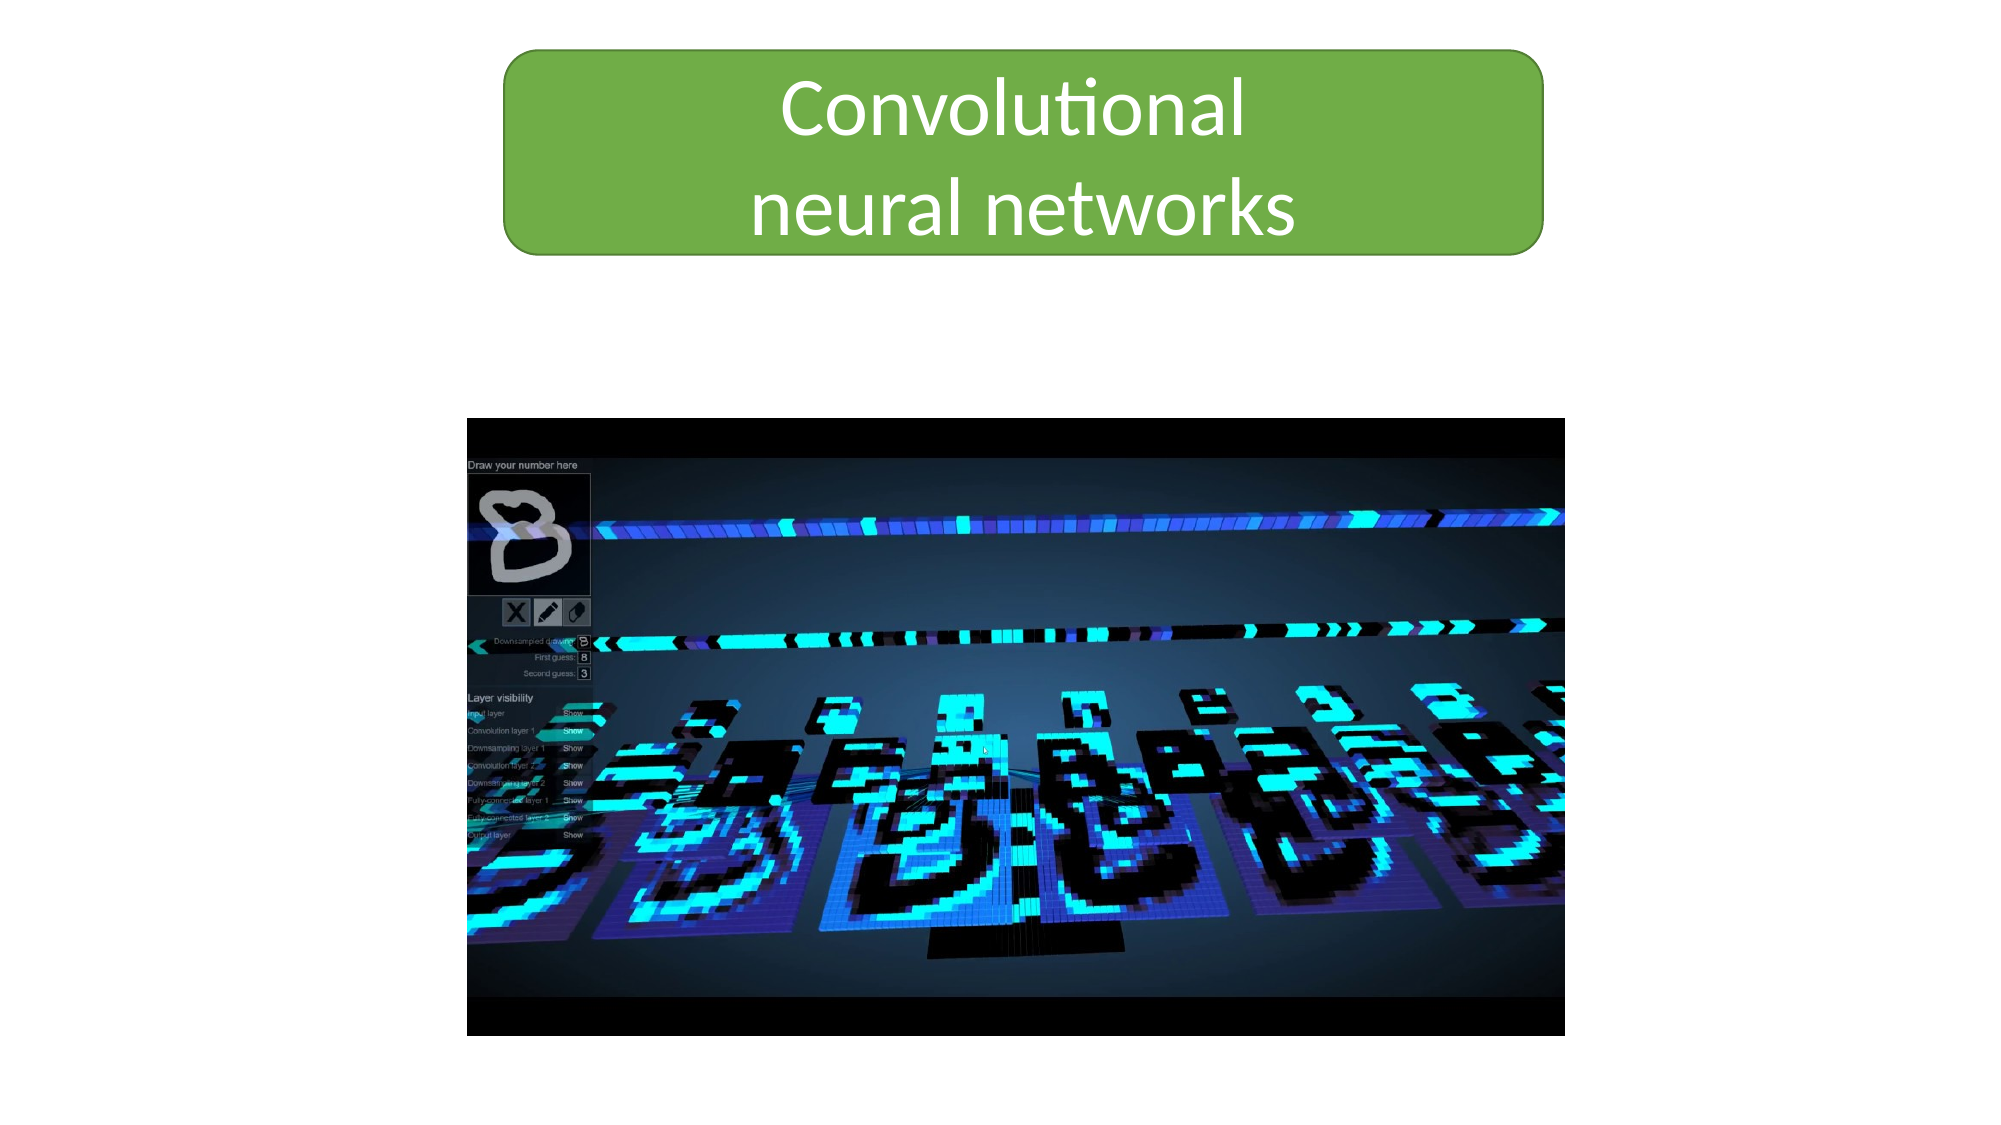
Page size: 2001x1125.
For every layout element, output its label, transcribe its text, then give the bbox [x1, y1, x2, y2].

picture [467, 418, 1565, 1036]
text_box Convolutional neural networks [503, 49, 1544, 256]
